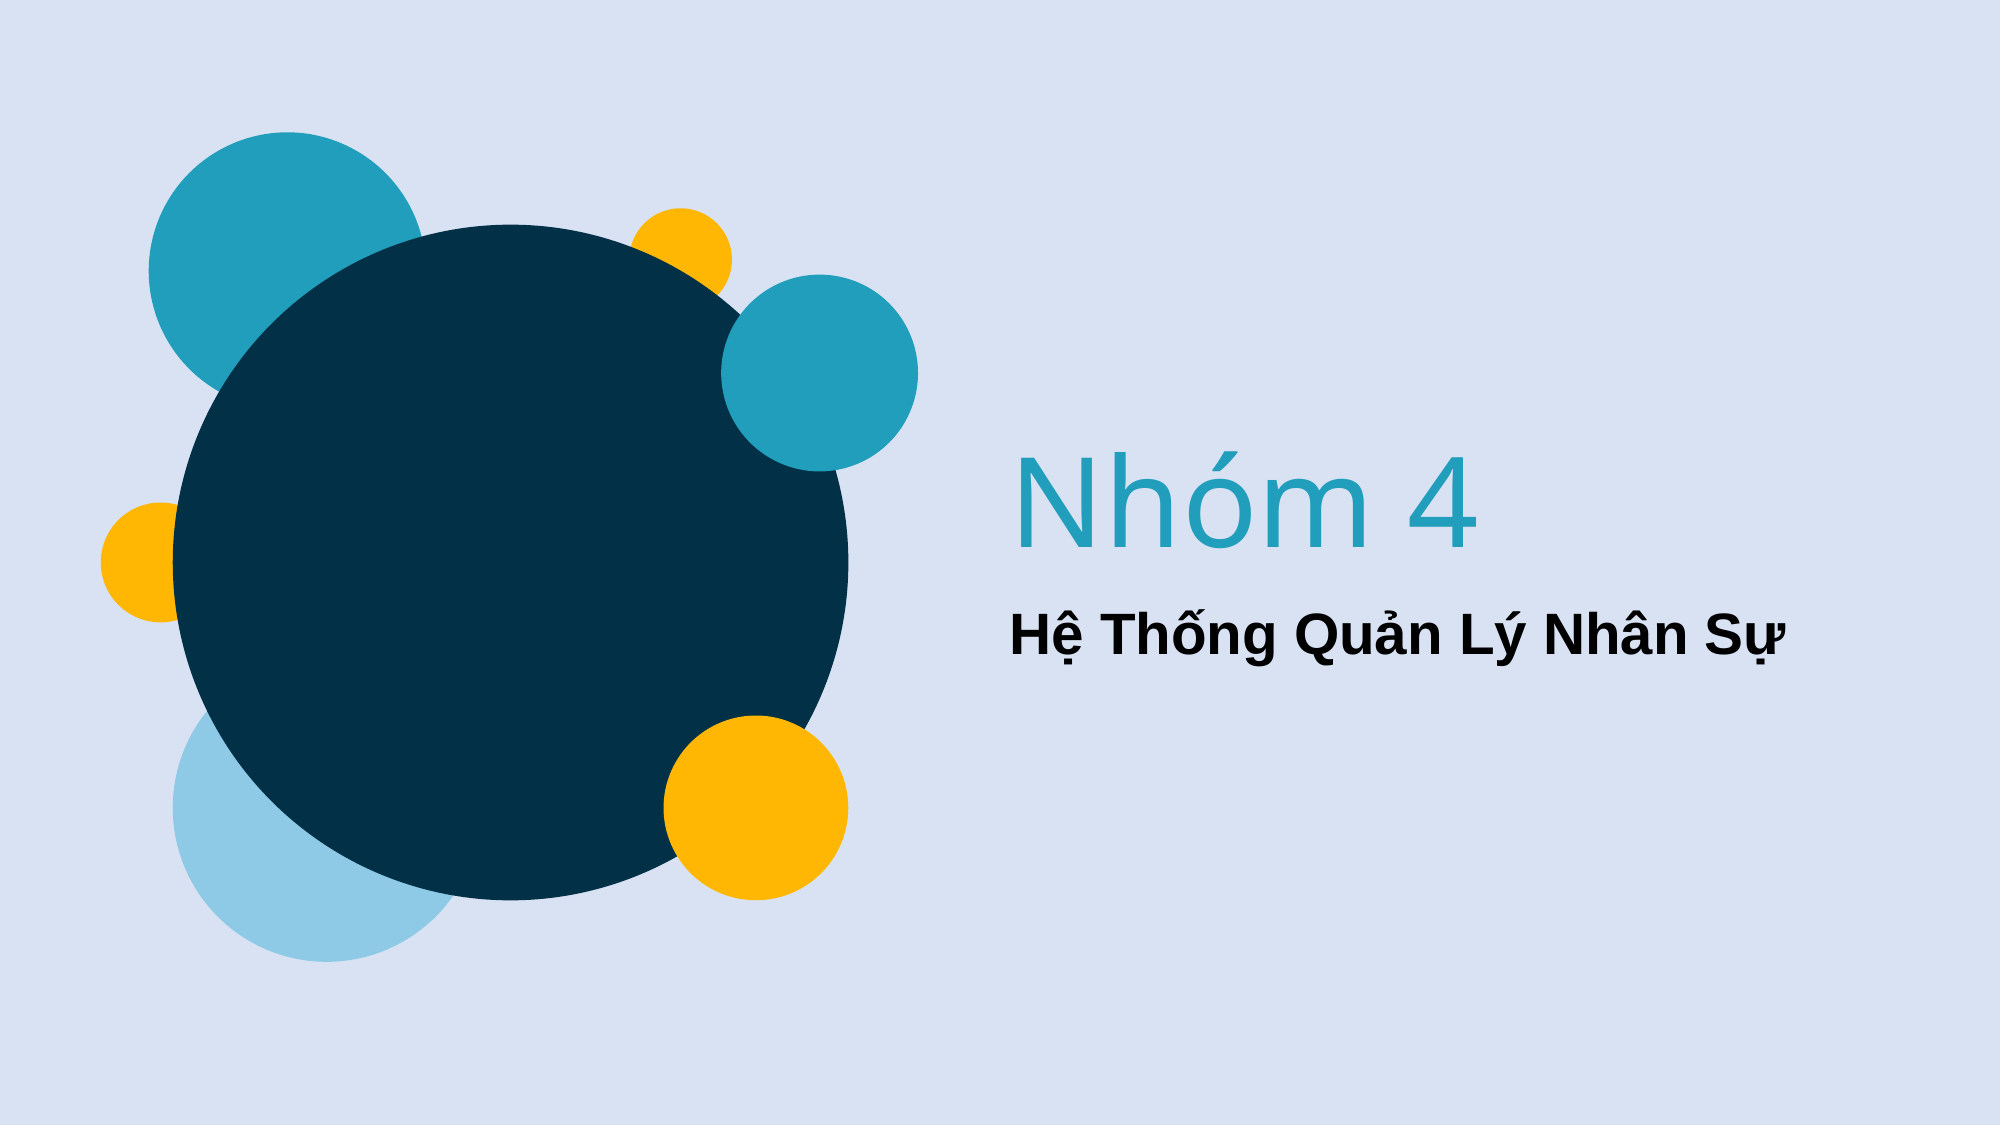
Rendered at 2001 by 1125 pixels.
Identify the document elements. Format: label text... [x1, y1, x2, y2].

text_box Hệ Thống Quản Lý Nhân Sự [994, 588, 1894, 674]
text_box [100, 502, 177, 623]
text_box [631, 208, 732, 295]
text_box Nhóm 4 [994, 414, 1899, 580]
text_box [172, 224, 849, 901]
text_box [663, 715, 849, 901]
text_box [148, 132, 422, 391]
text_box [172, 711, 453, 962]
text_box [721, 274, 919, 472]
